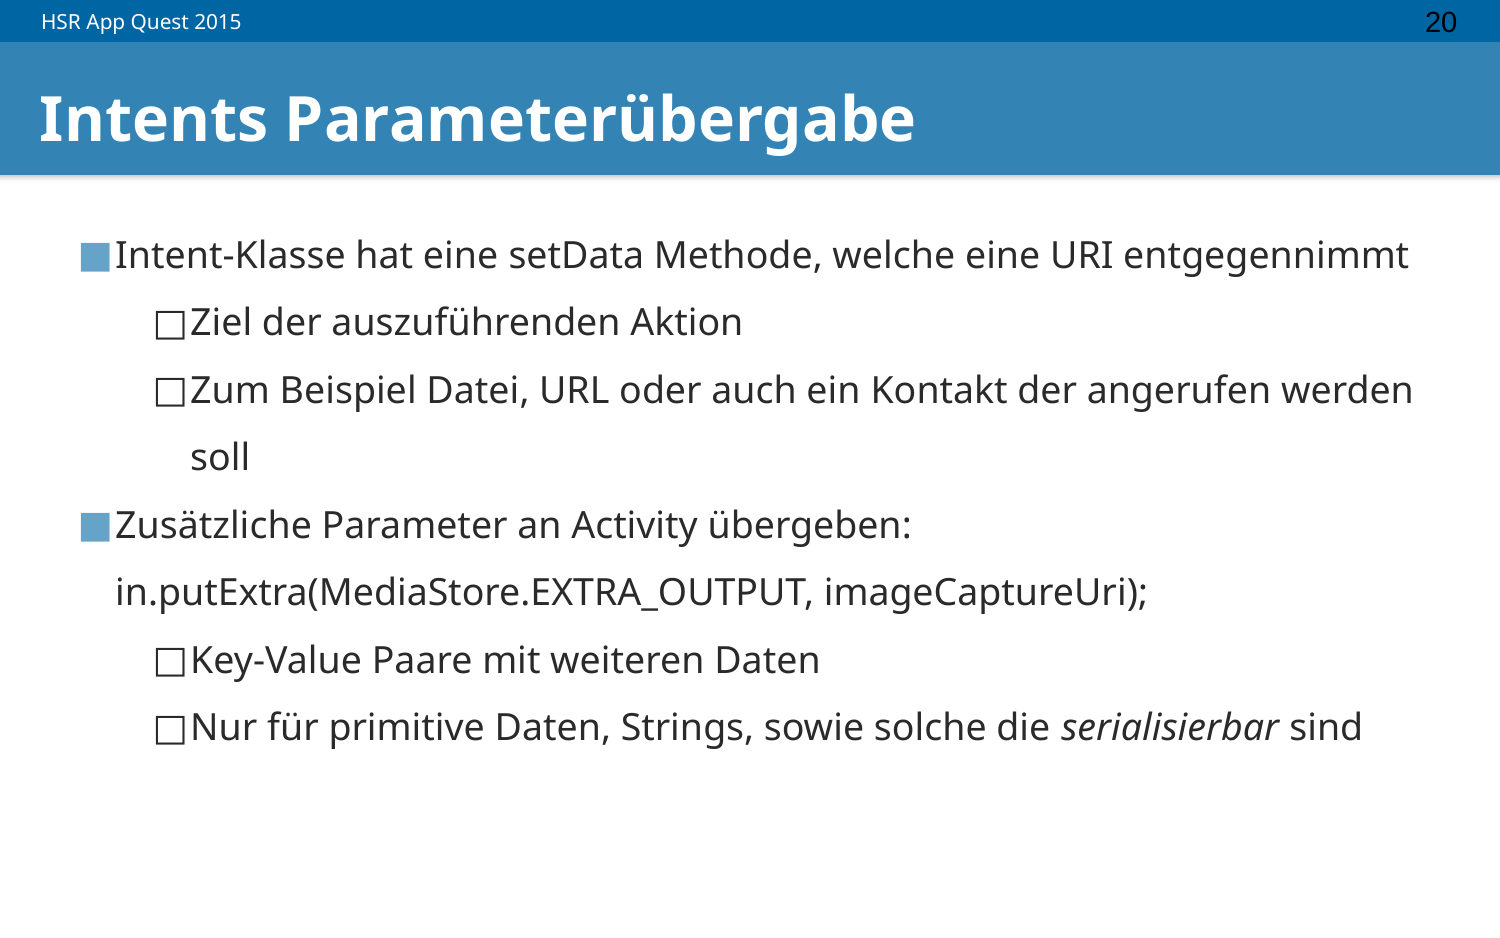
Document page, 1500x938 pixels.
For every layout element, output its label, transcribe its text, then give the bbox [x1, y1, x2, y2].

slide_number ‹#› [1410, 0, 1500, 42]
picture [0, 0, 1500, 938]
list Intent-Klasse hat eine setData Methode, welche eine URI entgegennimmt Ziel der auszuführenden Aktion Zum Beispiel Datei, URL oder auch ein Kontakt der angerufen werden soll Zusätzliche Parameter an Activity übergeben: in.putExtra(MediaStore.EXTRA_OUTPUT, imageCaptureUri); Key-Value Paare mit weiteren Daten Nur für primitive Daten, Strings, sowie solche die serialisierbar sind [25, 193, 1491, 924]
title Intents Parameterübergabe [24, 42, 1491, 169]
